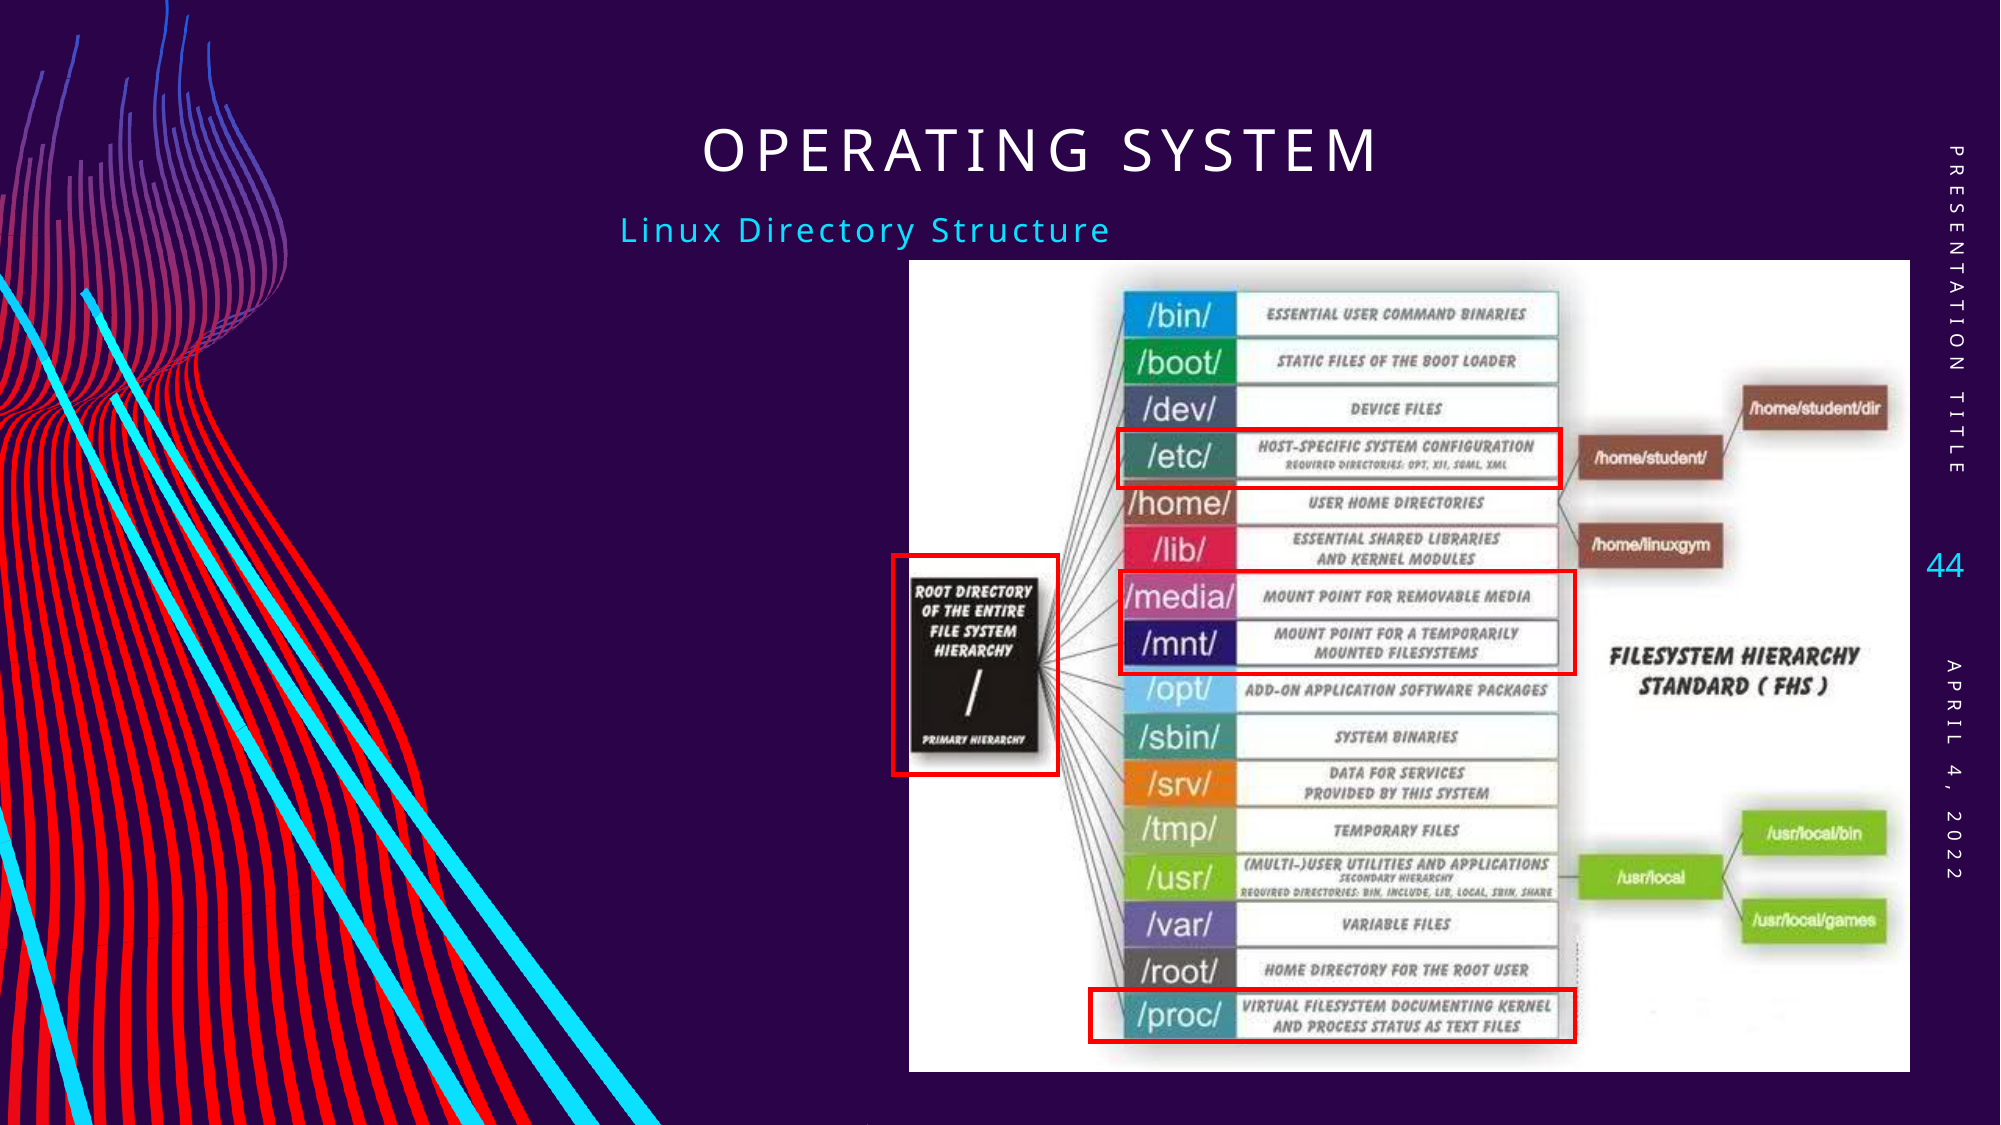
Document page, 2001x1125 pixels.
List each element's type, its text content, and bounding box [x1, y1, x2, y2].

slide_number 44 [1910, 519, 1980, 615]
title Operating System [686, 114, 1494, 206]
text_box [892, 555, 909, 775]
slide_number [1925, 645, 1986, 1080]
footer PRESENTATION TITLE [1926, 33, 1987, 489]
list Linux Directory Structure [604, 206, 1655, 295]
picture [0, 0, 2000, 1125]
